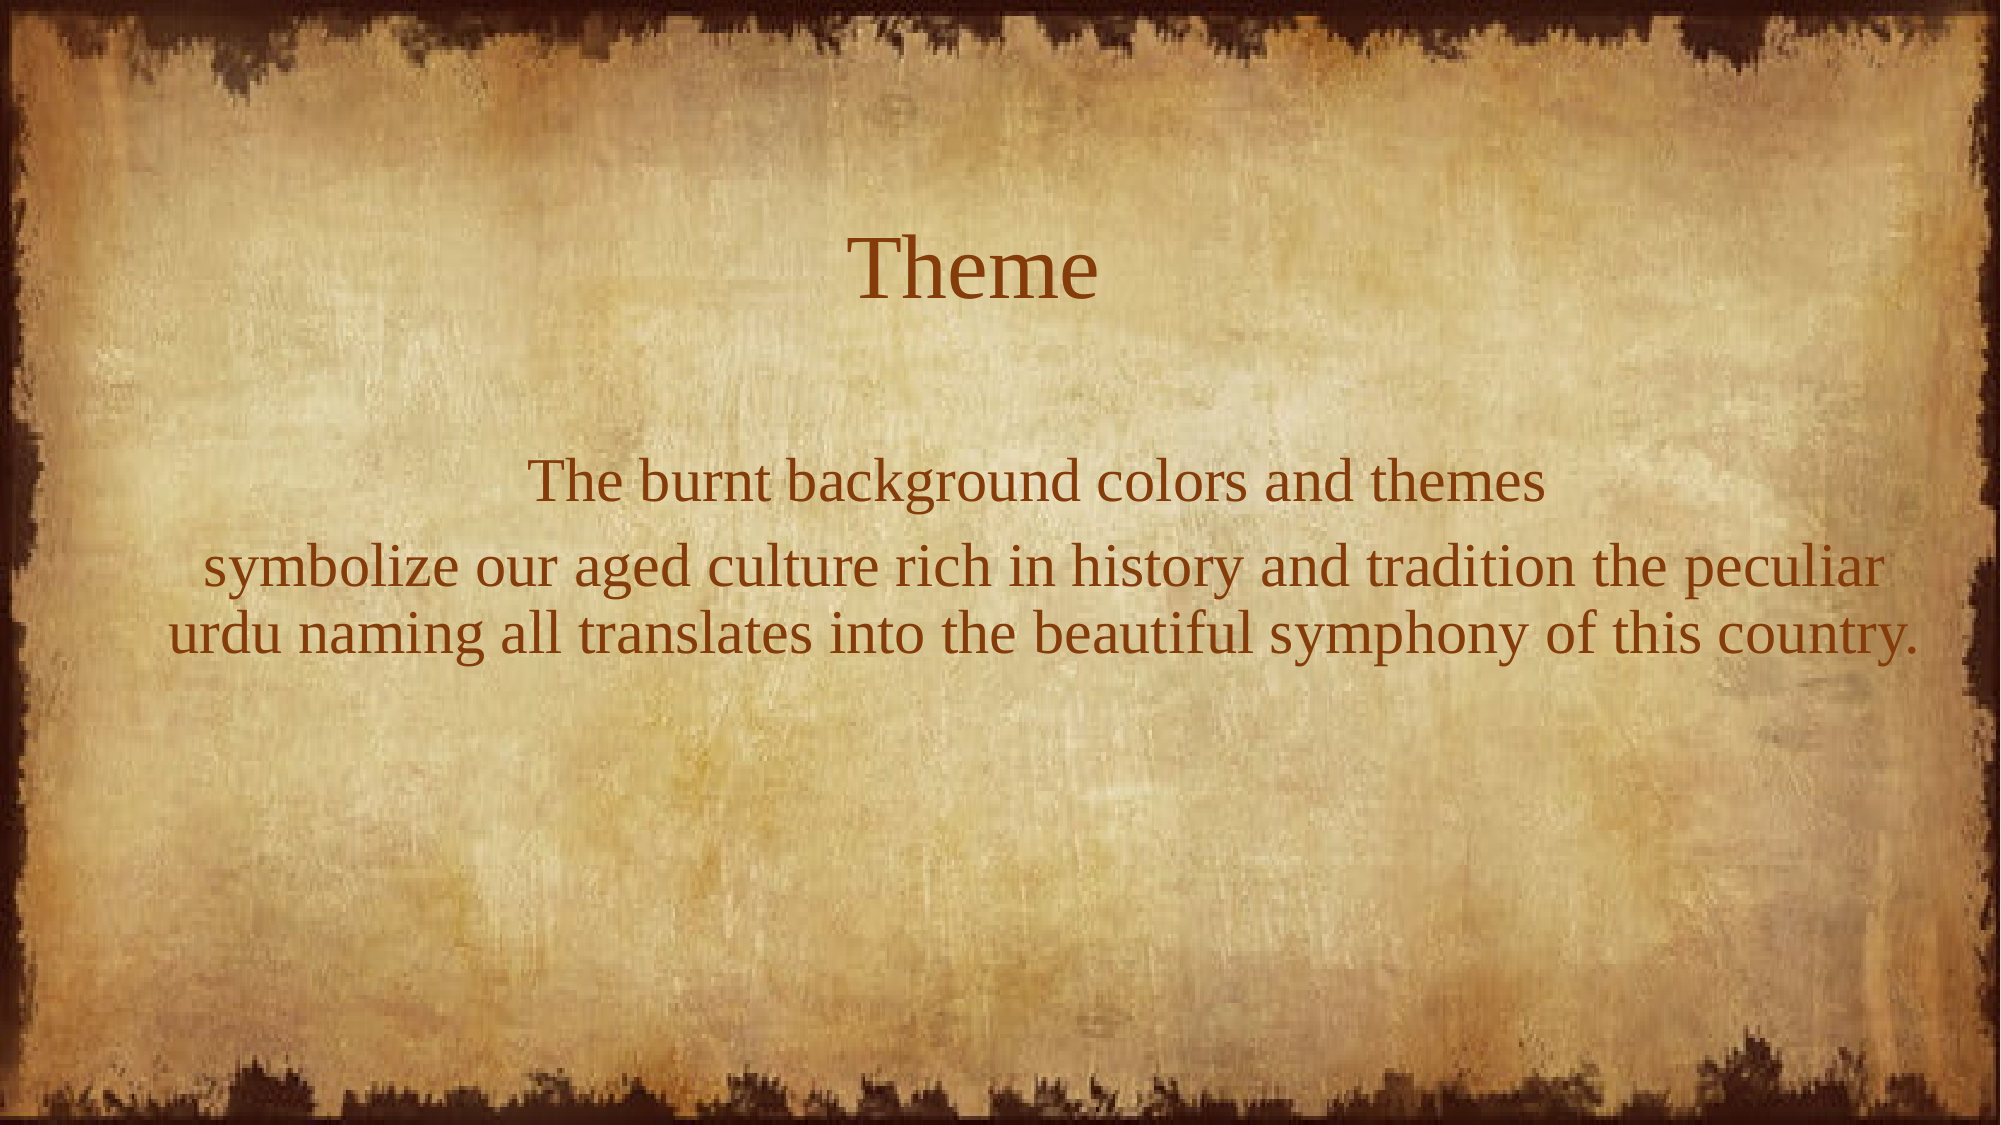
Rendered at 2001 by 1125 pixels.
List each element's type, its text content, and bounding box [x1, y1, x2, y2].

title Theme [831, 166, 1529, 372]
list The burnt background colors and themes symbolize our aged culture rich in history and tradition the peculiar urdu naming all translates into the beautiful symphony of this country. [149, 440, 1942, 685]
picture [0, 0, 2001, 1125]
